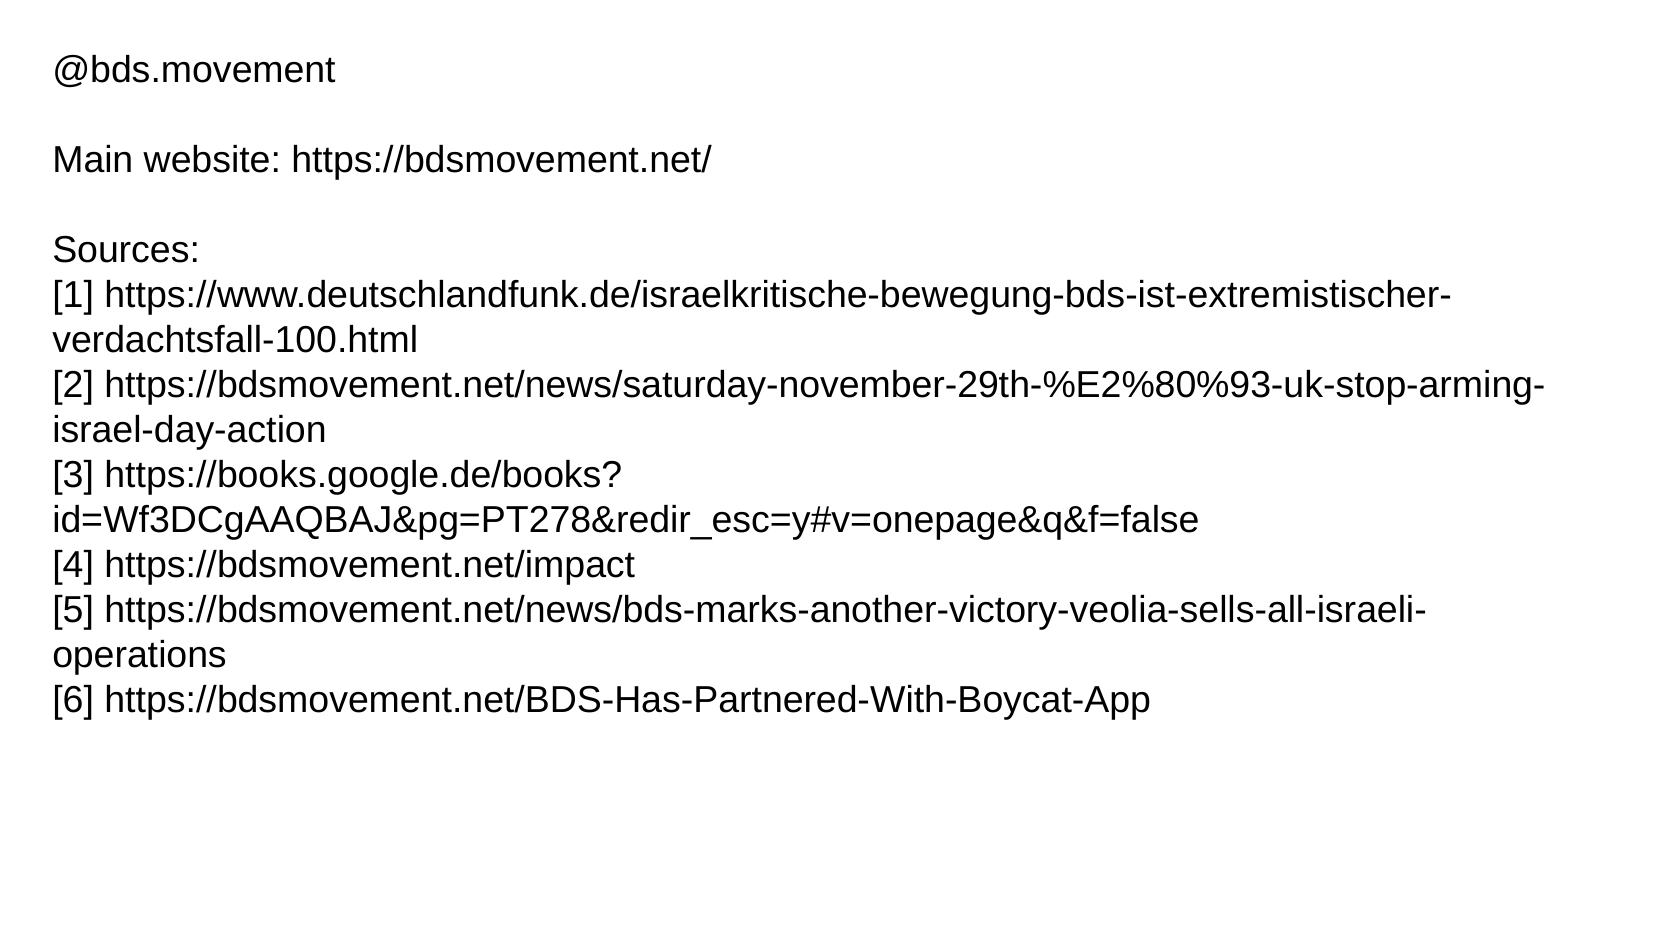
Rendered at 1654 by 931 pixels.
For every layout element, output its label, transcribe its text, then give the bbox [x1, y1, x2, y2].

text_box @bds.movement Main website: https://bdsmovement.net/ Sources: [1] https://www.deutschlandfunk.de/israelkritische-bewegung-bds-ist-extremistischer-verdachtsfall-100.html [2] https://bdsmovement.net/news/saturday-november-29th-%E2%80%93-uk-stop-arming-israel-day-action [3] https://books.google.de/books?id=Wf3DCgAAQBAJ&pg=PT278&redir_esc=y#v=onepage&q&f=false [4] https://bdsmovement.net/impact [5] https://bdsmovement.net/news/bds-marks-another-victory-veolia-sells-all-israeli-operations [6] https://bdsmovement.net/BDS-Has-Partnered-With-Boycat-App [37, 37, 1613, 900]
